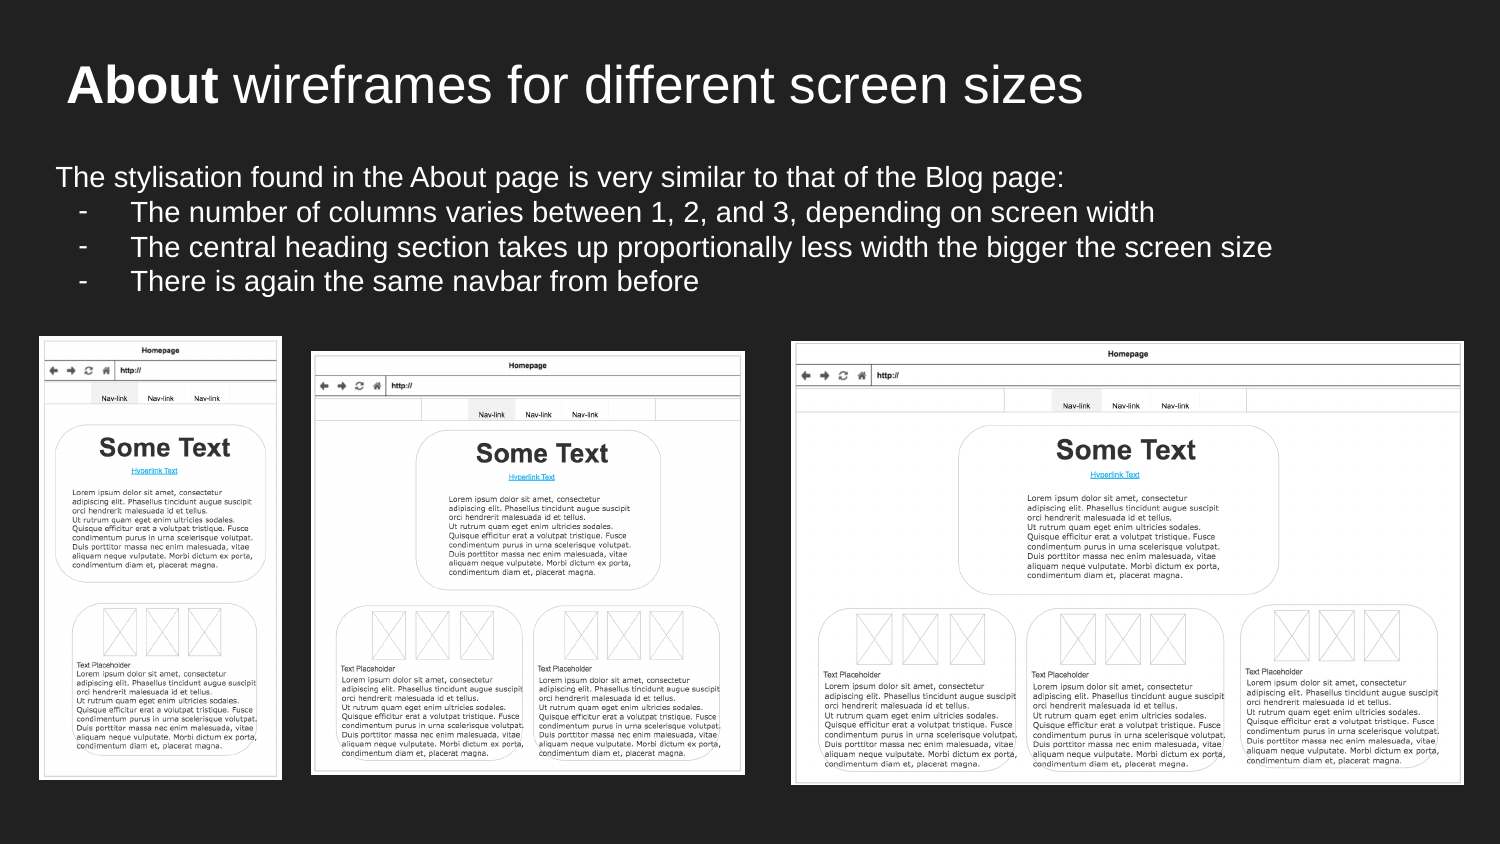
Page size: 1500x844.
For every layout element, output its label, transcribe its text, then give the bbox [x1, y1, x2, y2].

picture [791, 340, 1465, 786]
picture [311, 351, 745, 775]
text_box The stylisation found in the About page is very similar to that of the Blog page: The number of columns varies between 1, 2, and 3, depending on screen width The central heading section takes up proportionally less width the bigger the screen size There is again the same navbar from before [40, 142, 1439, 383]
picture [39, 335, 282, 780]
title About wireframes for different screen sizes [51, 35, 1449, 130]
